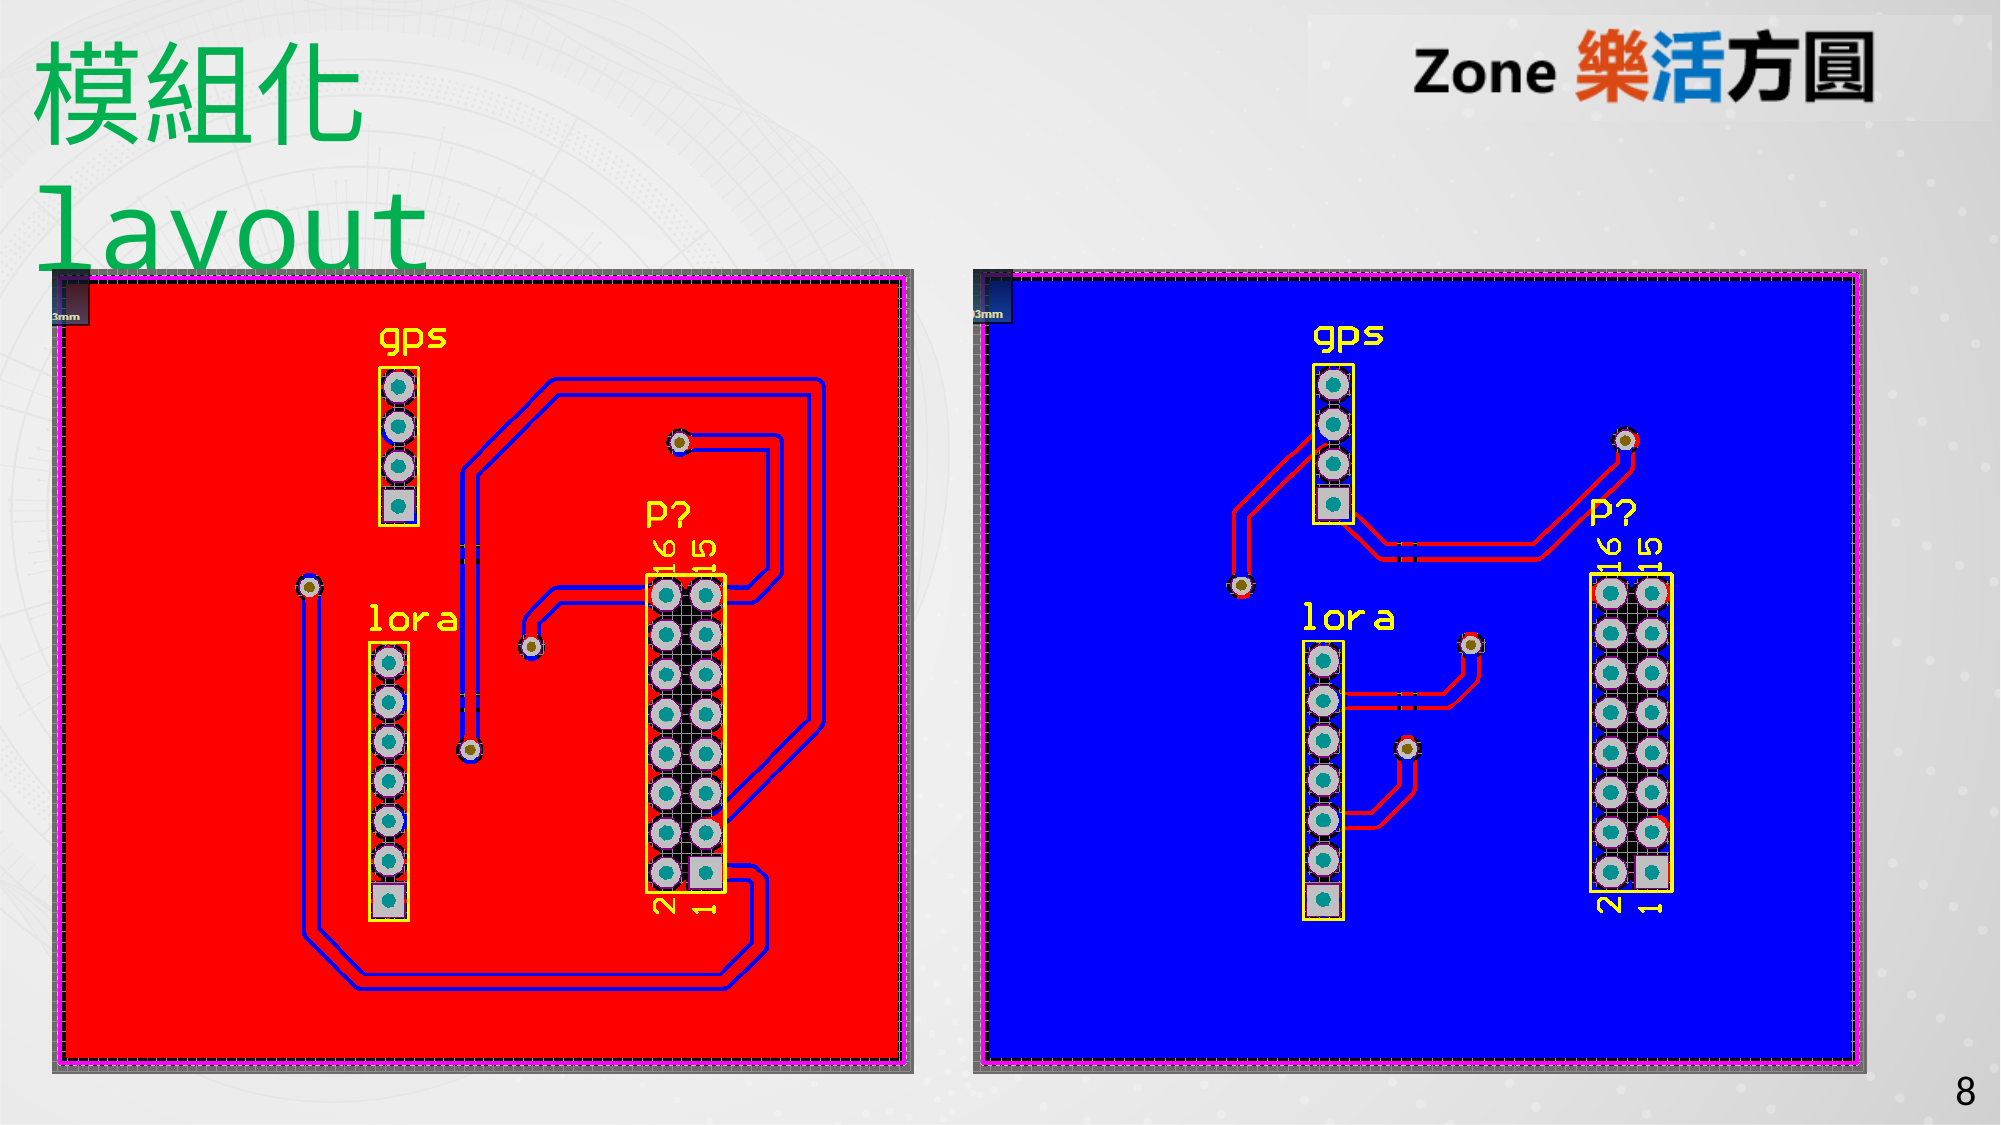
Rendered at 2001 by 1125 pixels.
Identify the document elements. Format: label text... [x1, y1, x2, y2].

slide_number 7 [1541, 1058, 1992, 1119]
picture [0, 0, 2001, 1125]
text_box 模組化layout [15, 16, 763, 107]
